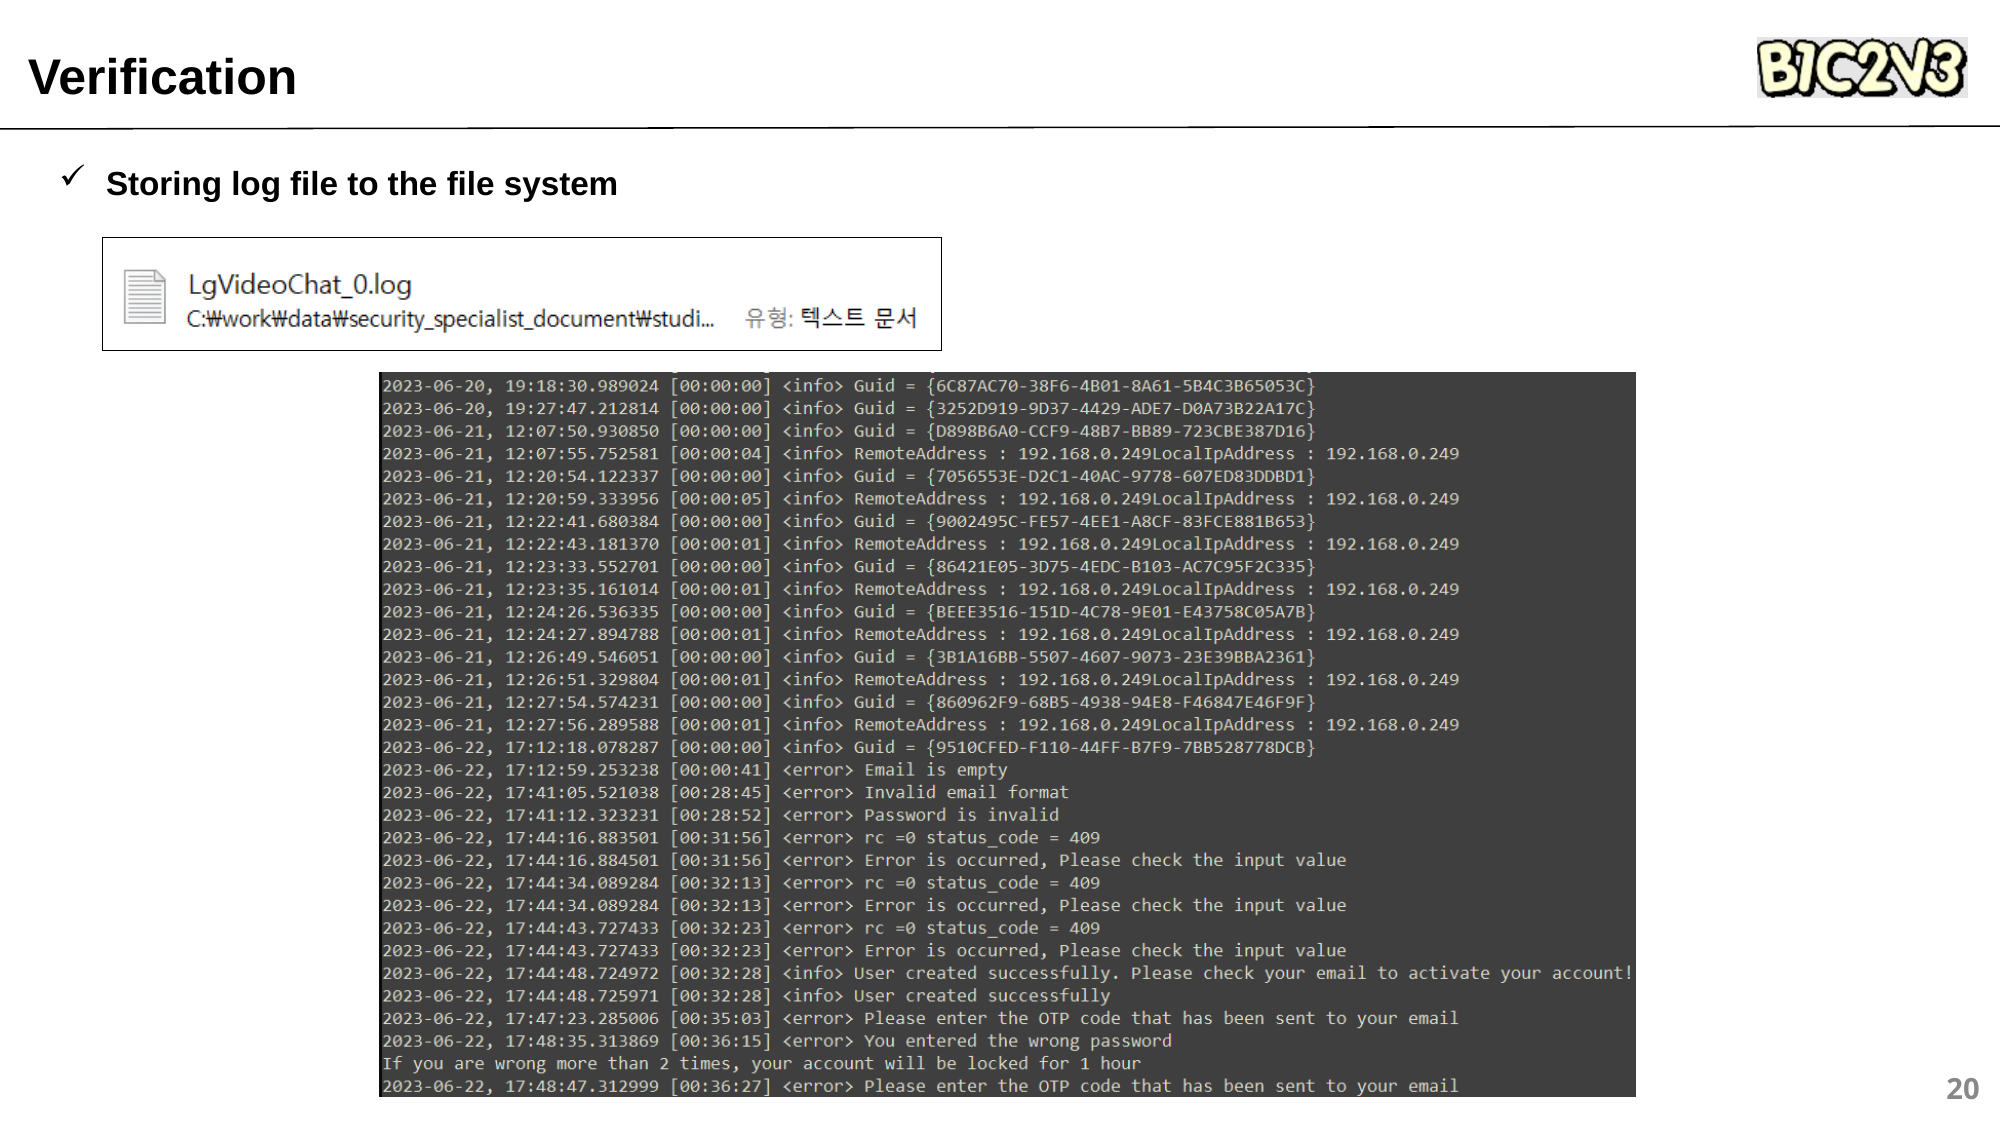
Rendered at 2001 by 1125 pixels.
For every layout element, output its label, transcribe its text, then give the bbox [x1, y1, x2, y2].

picture [379, 372, 1636, 1097]
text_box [0, 125, 2000, 130]
picture [102, 237, 942, 352]
picture [1757, 37, 1968, 98]
text_box Storing log file to the file system [44, 155, 1262, 210]
text_box Verification [12, 37, 877, 113]
slide_number 20 [1545, 1060, 1995, 1121]
